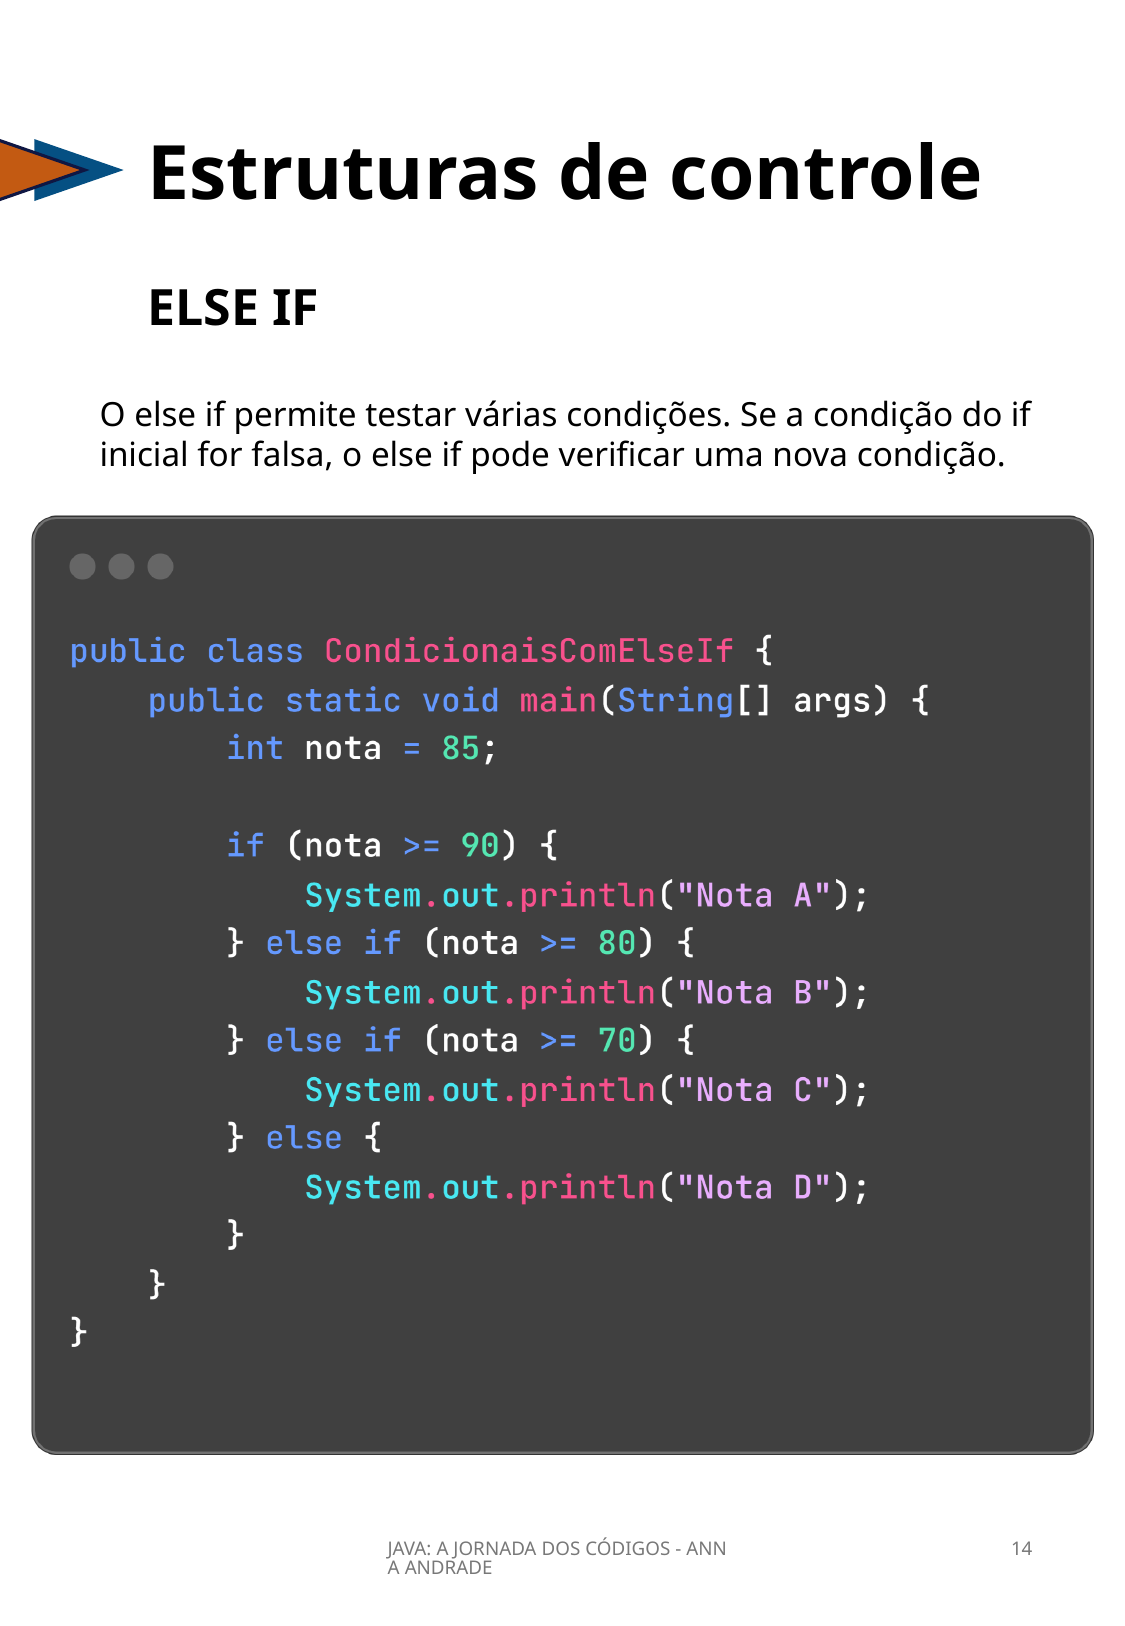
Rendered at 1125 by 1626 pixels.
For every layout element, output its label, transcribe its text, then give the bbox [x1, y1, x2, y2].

slide_number 14 [794, 1506, 1048, 1593]
text_box ELSE IF [132, 268, 1125, 343]
text_box Estruturas de controle [132, 116, 1125, 222]
picture [0, 483, 1125, 1487]
text_box O else if permite testar várias condições. Se a condição do if inicial for falsa, o else if pode verificar uma nova condição. [84, 385, 1077, 480]
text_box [0, 138, 125, 202]
footer JAVA: A JORNADA DOS CÓDIGOS - ANNA ANDRADE [372, 1506, 753, 1593]
